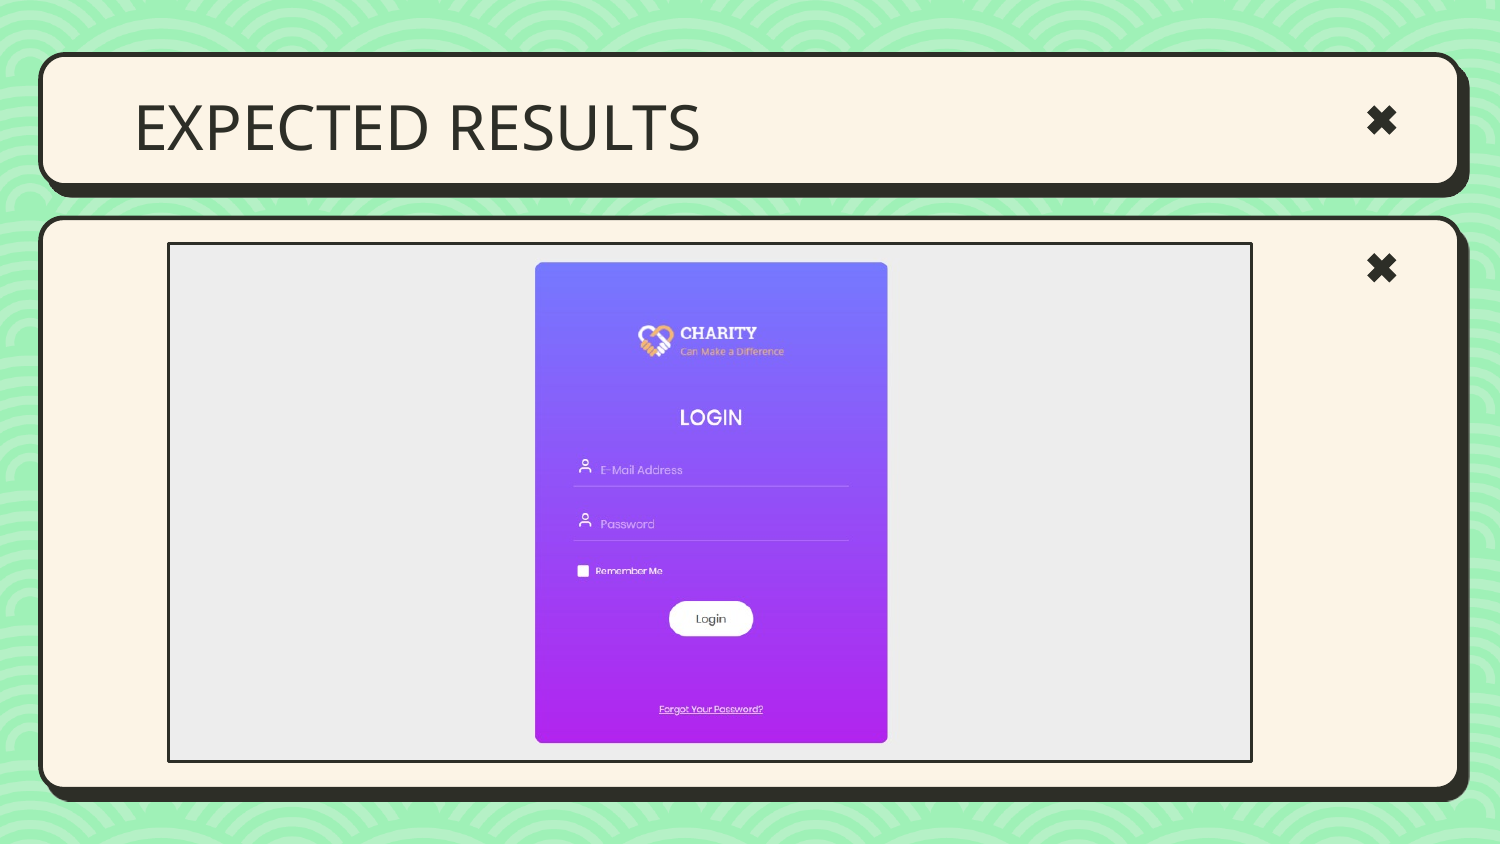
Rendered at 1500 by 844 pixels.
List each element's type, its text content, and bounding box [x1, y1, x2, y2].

picture [0, 0, 1500, 844]
title EXPECTED RESULTS [118, 72, 1382, 167]
